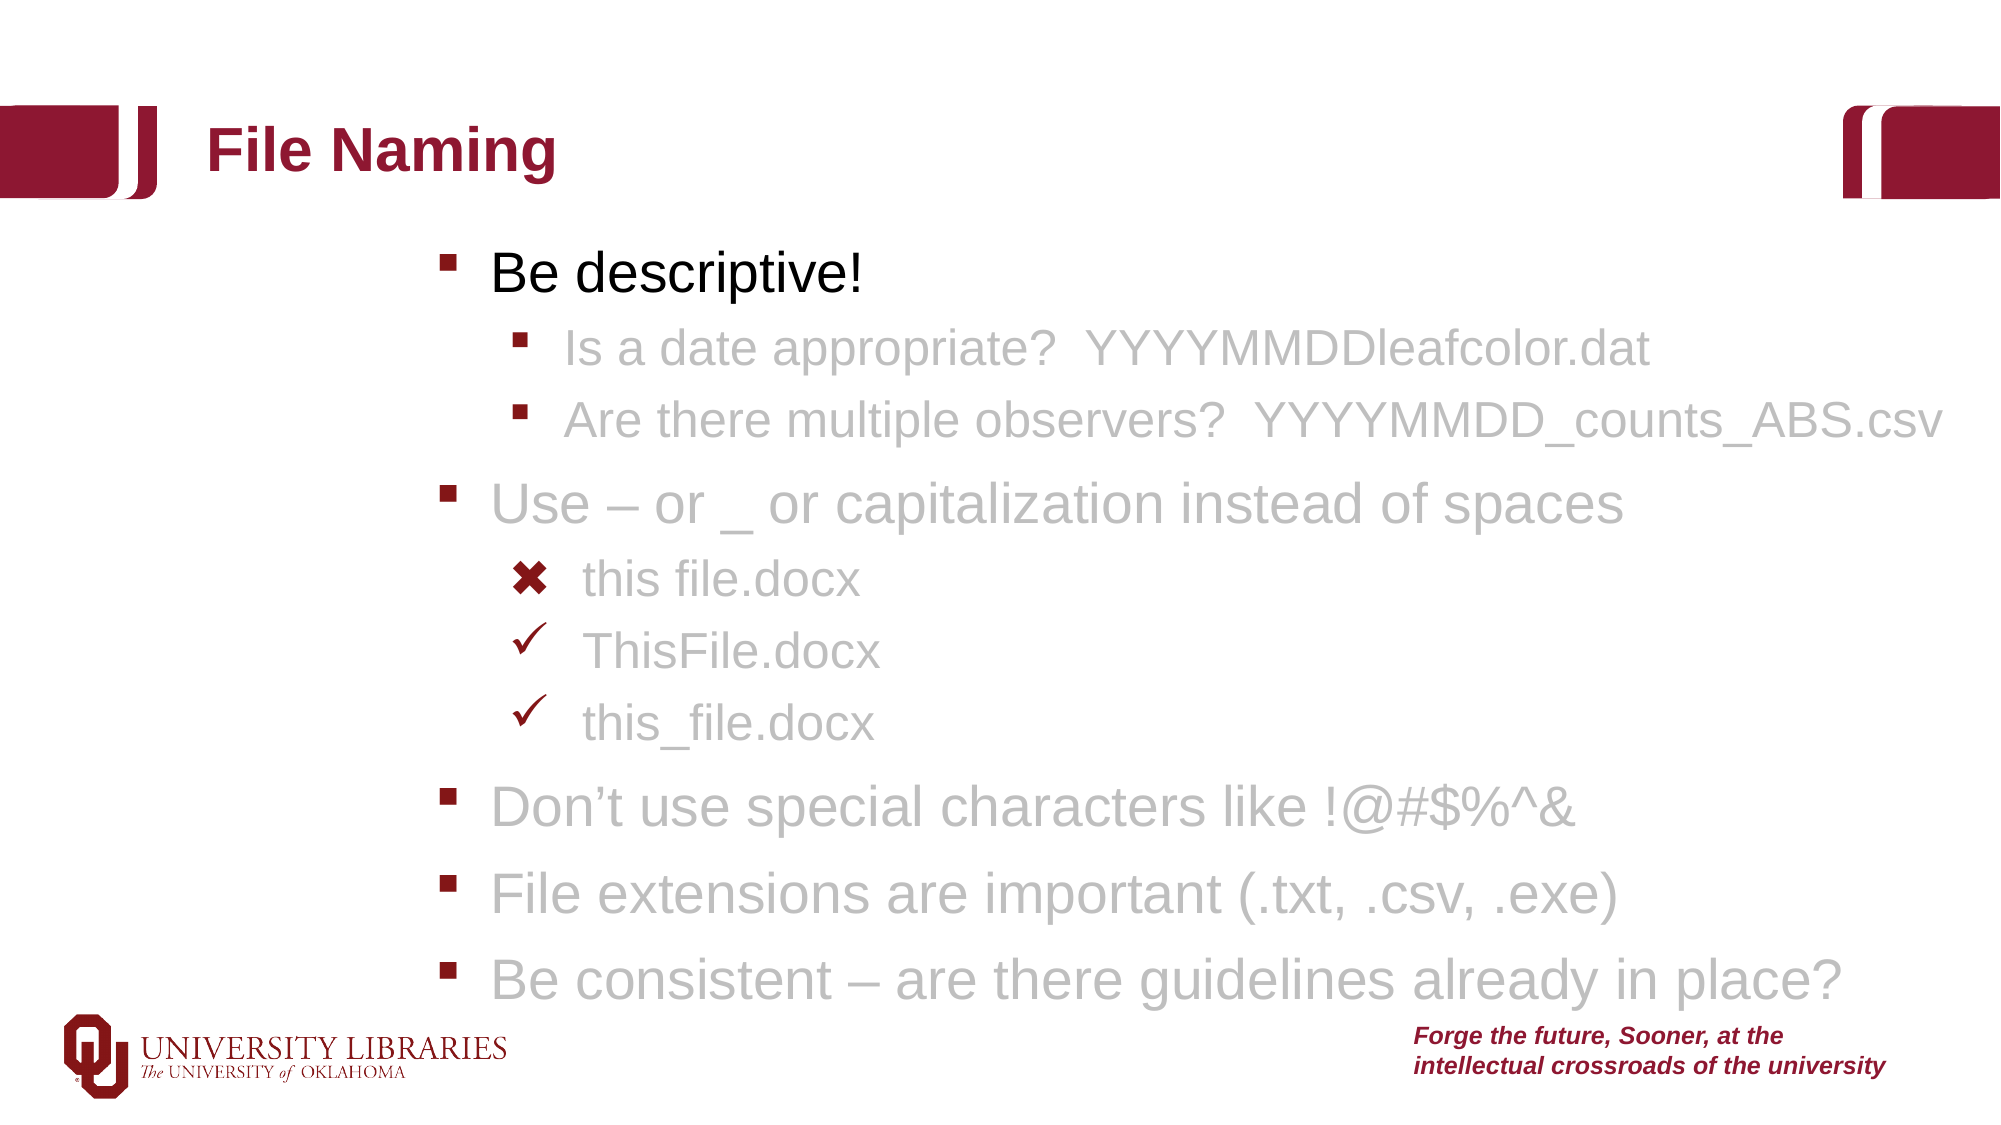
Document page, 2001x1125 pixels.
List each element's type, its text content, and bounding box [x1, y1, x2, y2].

picture [41, 988, 532, 1112]
title File Naming [191, 110, 1394, 193]
text_box Be descriptive! Is a date appropriate? YYYYMMDDleafcolor.dat Are there multiple observers? YYYYMMDD_counts_ABS.csv Use – or _ or capitalization instead of spaces this file.docx ThisFile.docx this_file.docx Don’t use special characters like !@#$%^& File extensions are important (.txt, .csv, .exe) Be consistent – are there guidelines already in place? [420, 235, 2000, 1038]
